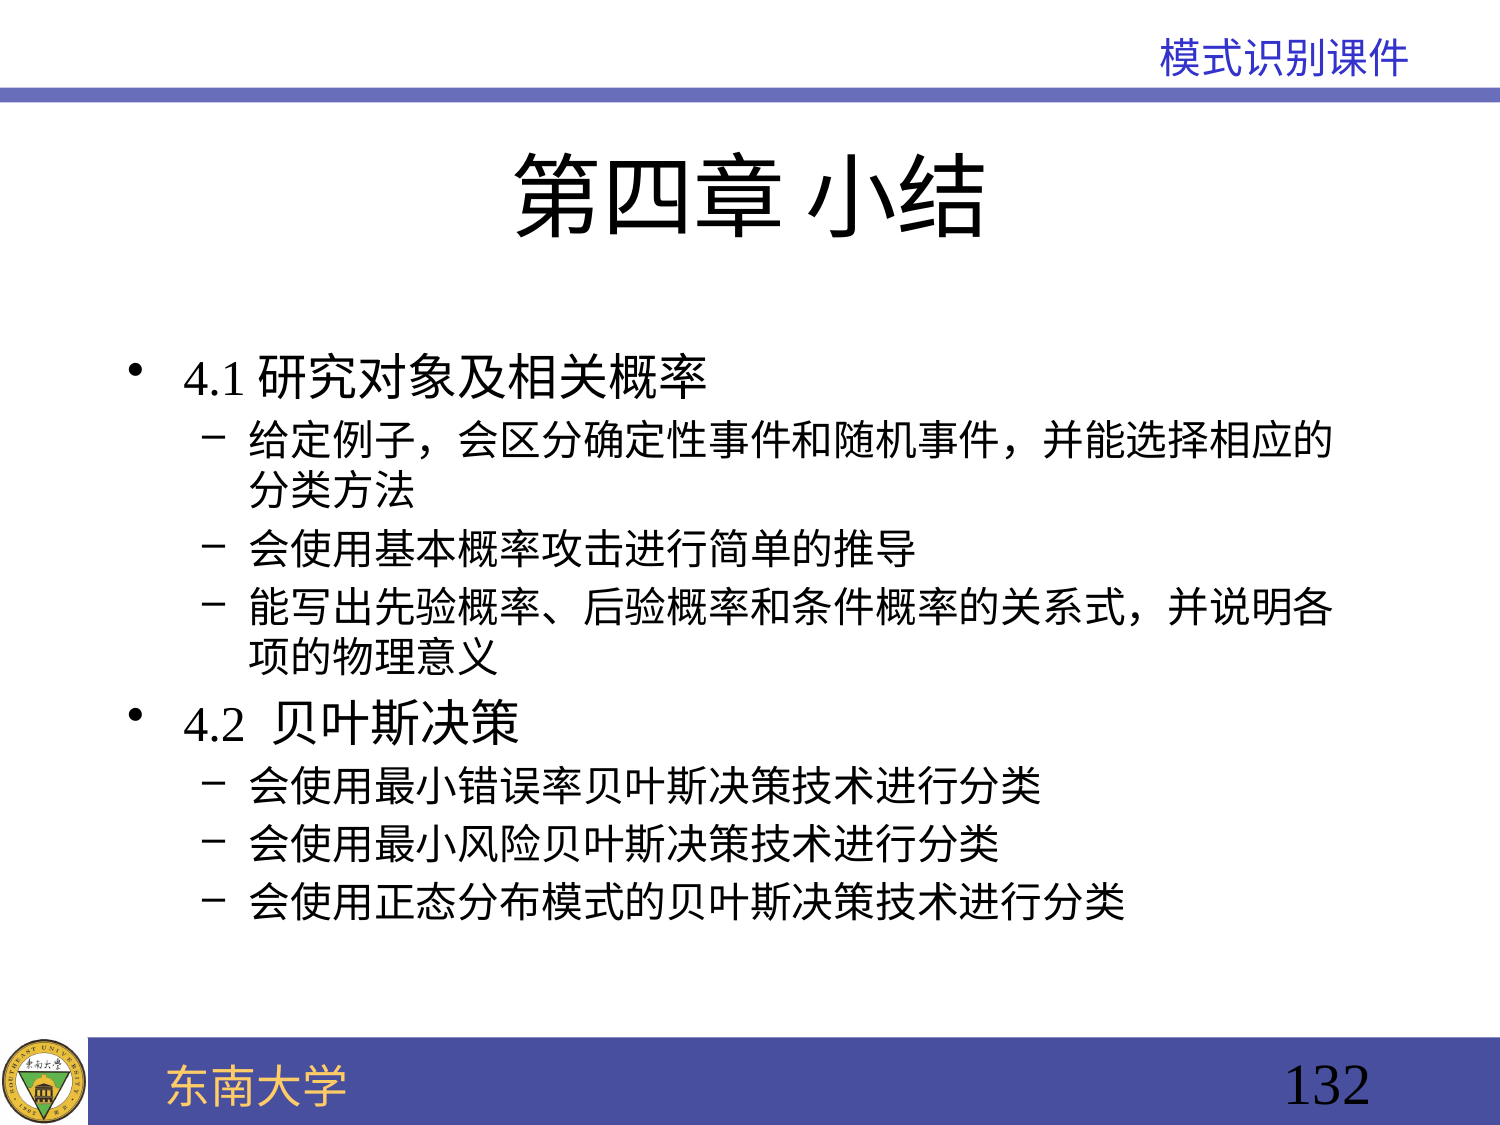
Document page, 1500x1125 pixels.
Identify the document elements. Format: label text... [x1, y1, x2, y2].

text_box 132 [1268, 1039, 1500, 1124]
title 第四章 小结 [112, 99, 1388, 288]
list 4.1研究对象及相关概率 给定例子，会区分确定性事件和随机事件，并能选择相应的分类方法 会使用基本概率攻击进行简单的推导 能写出先验概率、后验概率和条件概率的关系式，并说明各项的物理意义 4.2 贝叶斯决策 会使用最小错误率贝叶斯决策技术进行分类 会使用最小风险贝叶斯决策技术进行分类 会使用正态分布模式的贝叶斯决策技术进行分类 [112, 338, 1388, 988]
picture [0, 1038, 88, 1125]
